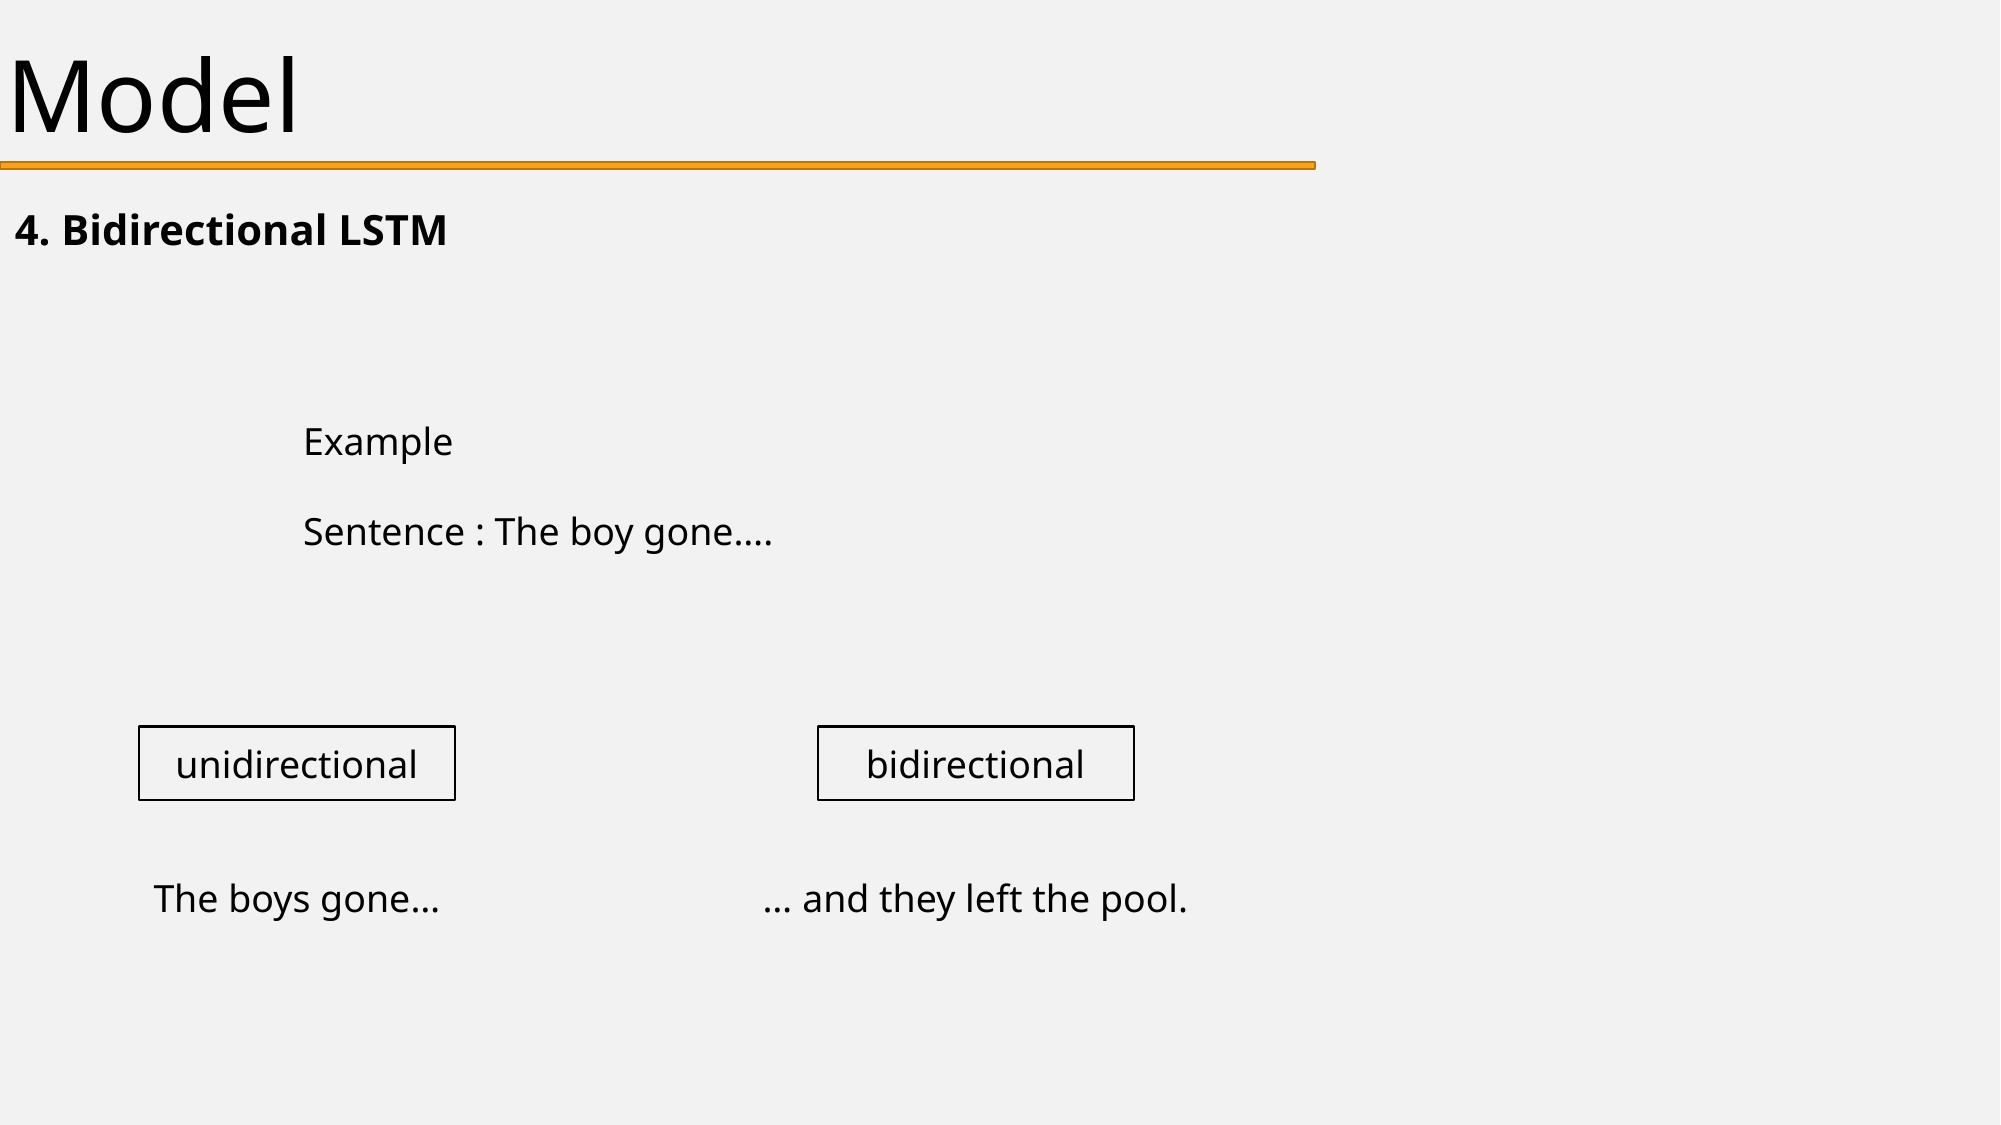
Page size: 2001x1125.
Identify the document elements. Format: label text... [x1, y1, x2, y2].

text_box [0, 161, 1316, 170]
text_box unidirectional [138, 725, 456, 801]
text_box bidirectional [817, 725, 1135, 801]
text_box Model [0, 25, 316, 161]
text_box … and they left the pool. [531, 867, 1421, 928]
text_box Example Sentence : The boy gone…. [288, 410, 879, 561]
text_box The boys gone… [38, 867, 531, 928]
text_box 4. Bidirectional LSTM [0, 196, 561, 262]
